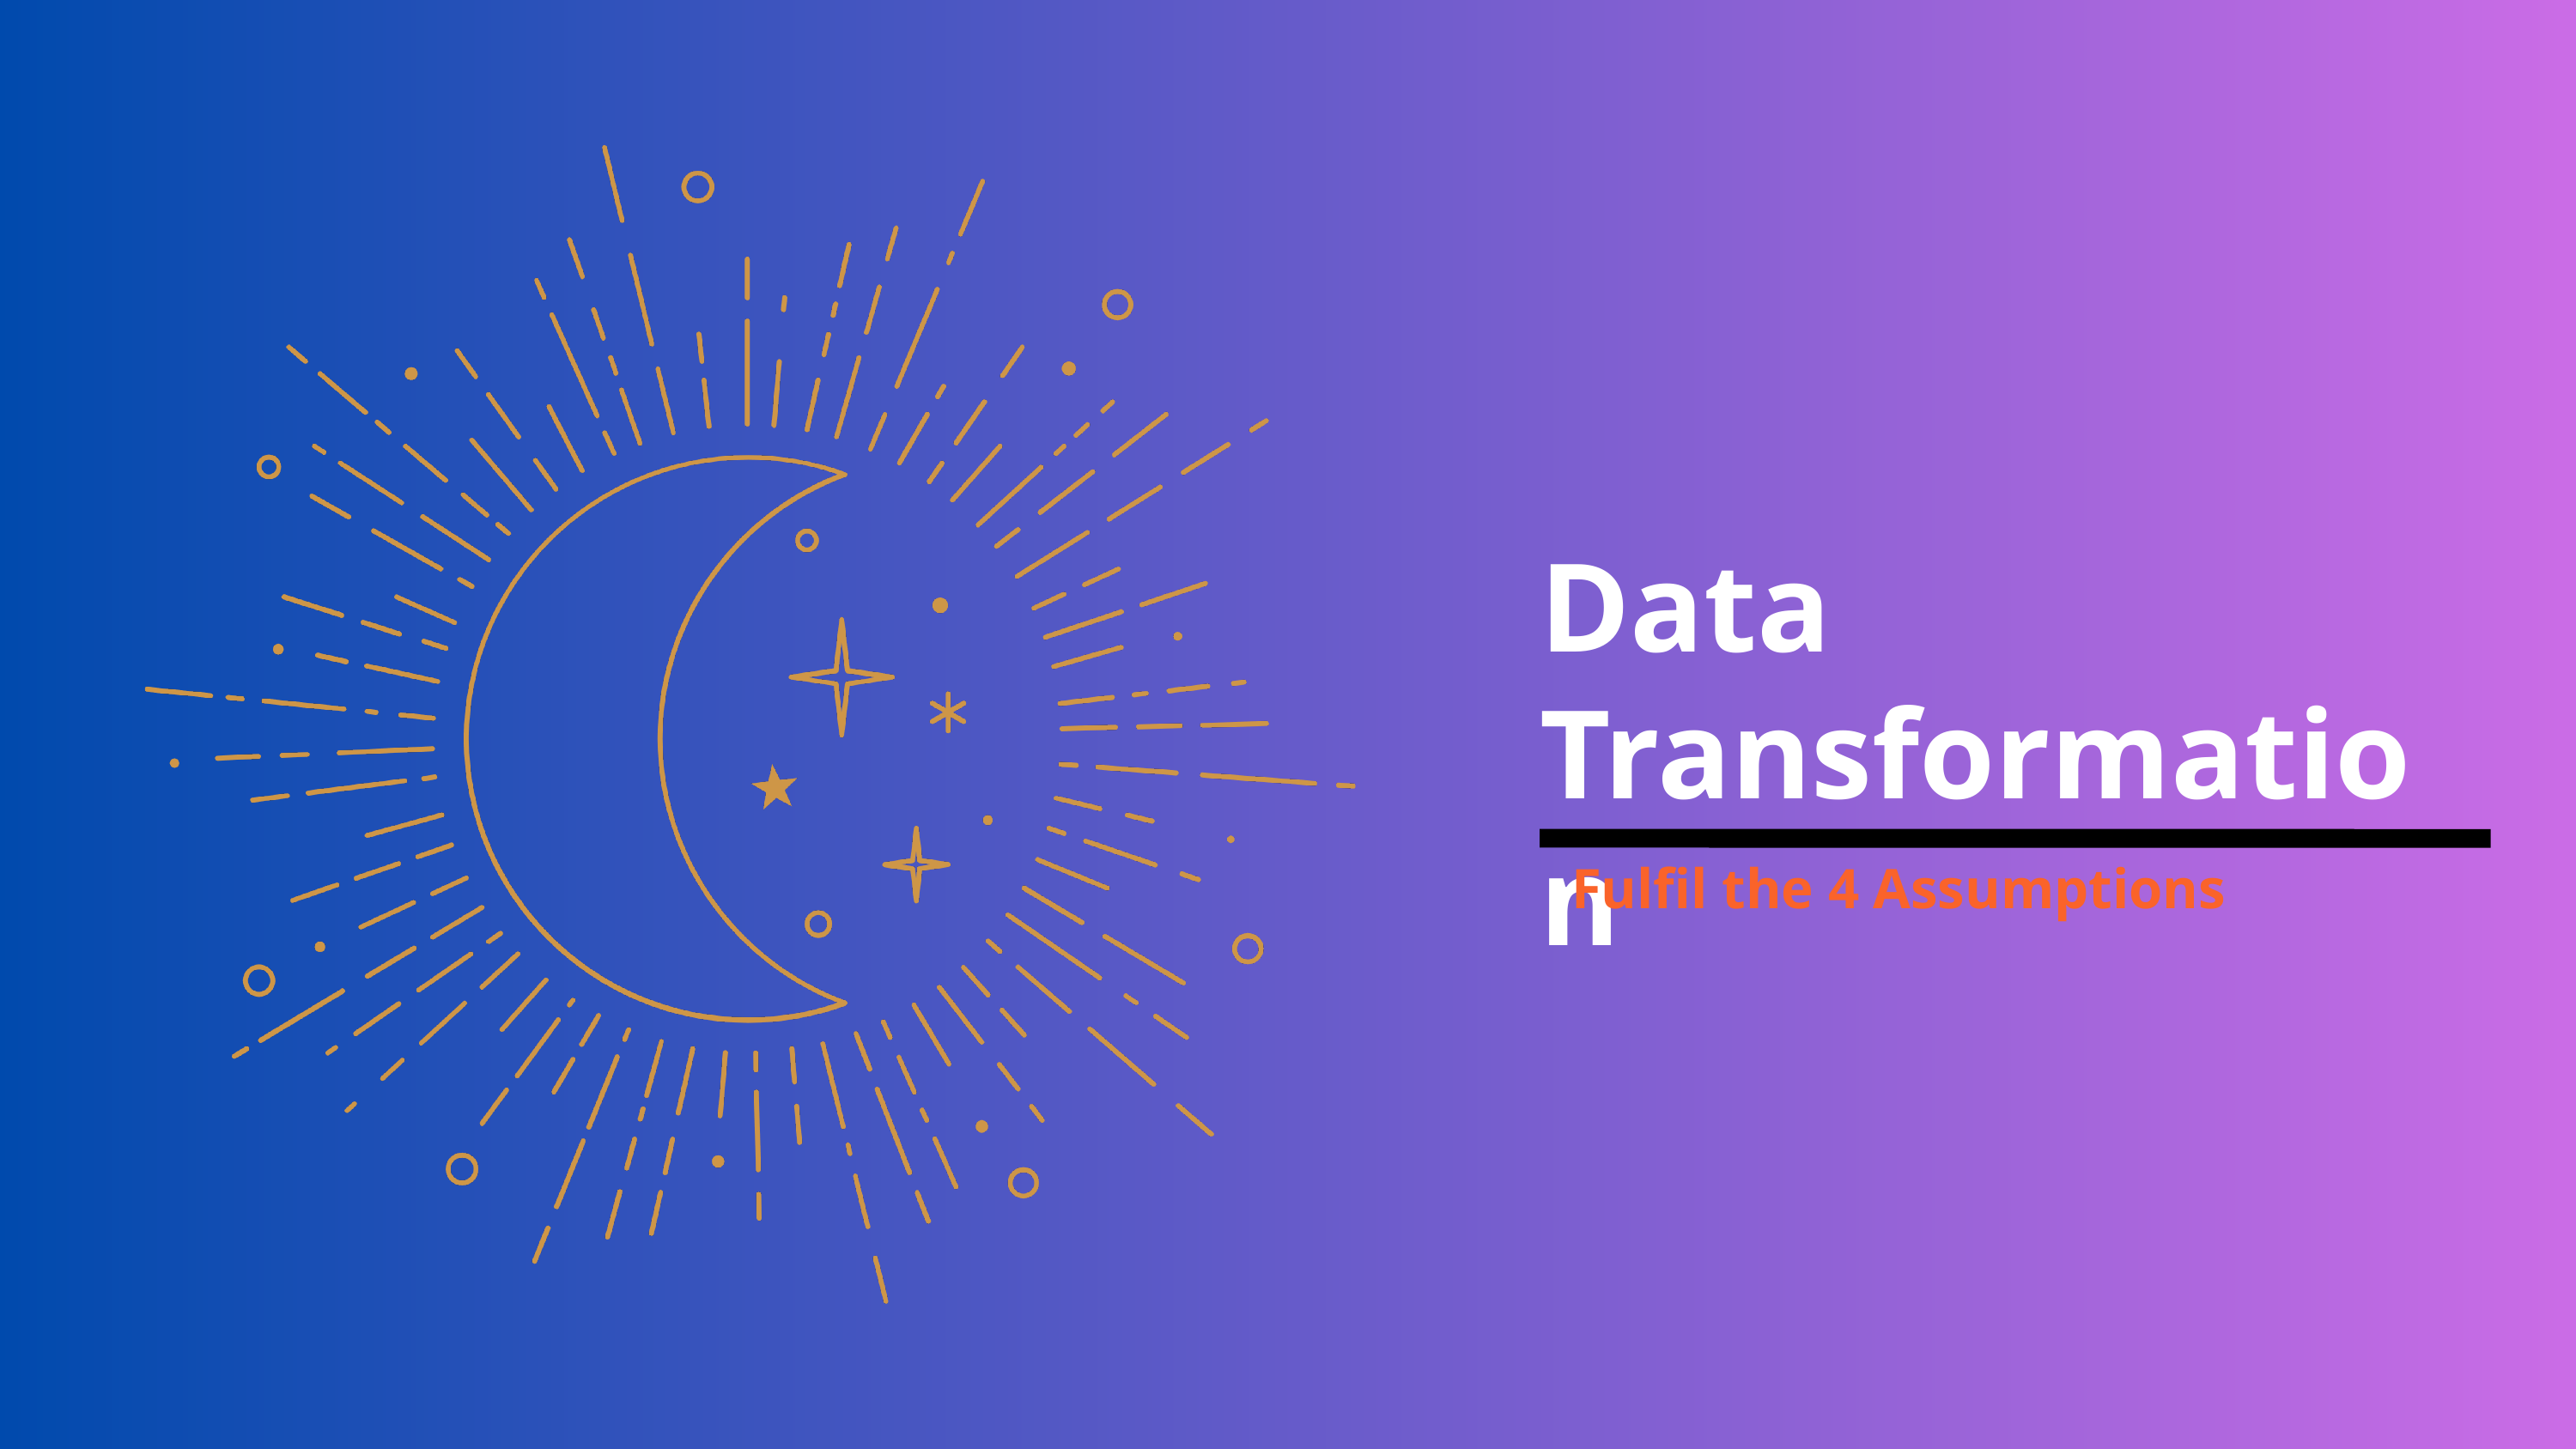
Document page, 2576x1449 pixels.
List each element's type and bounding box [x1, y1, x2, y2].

text_box [144, 144, 1356, 1304]
text_box [1539, 530, 2491, 919]
